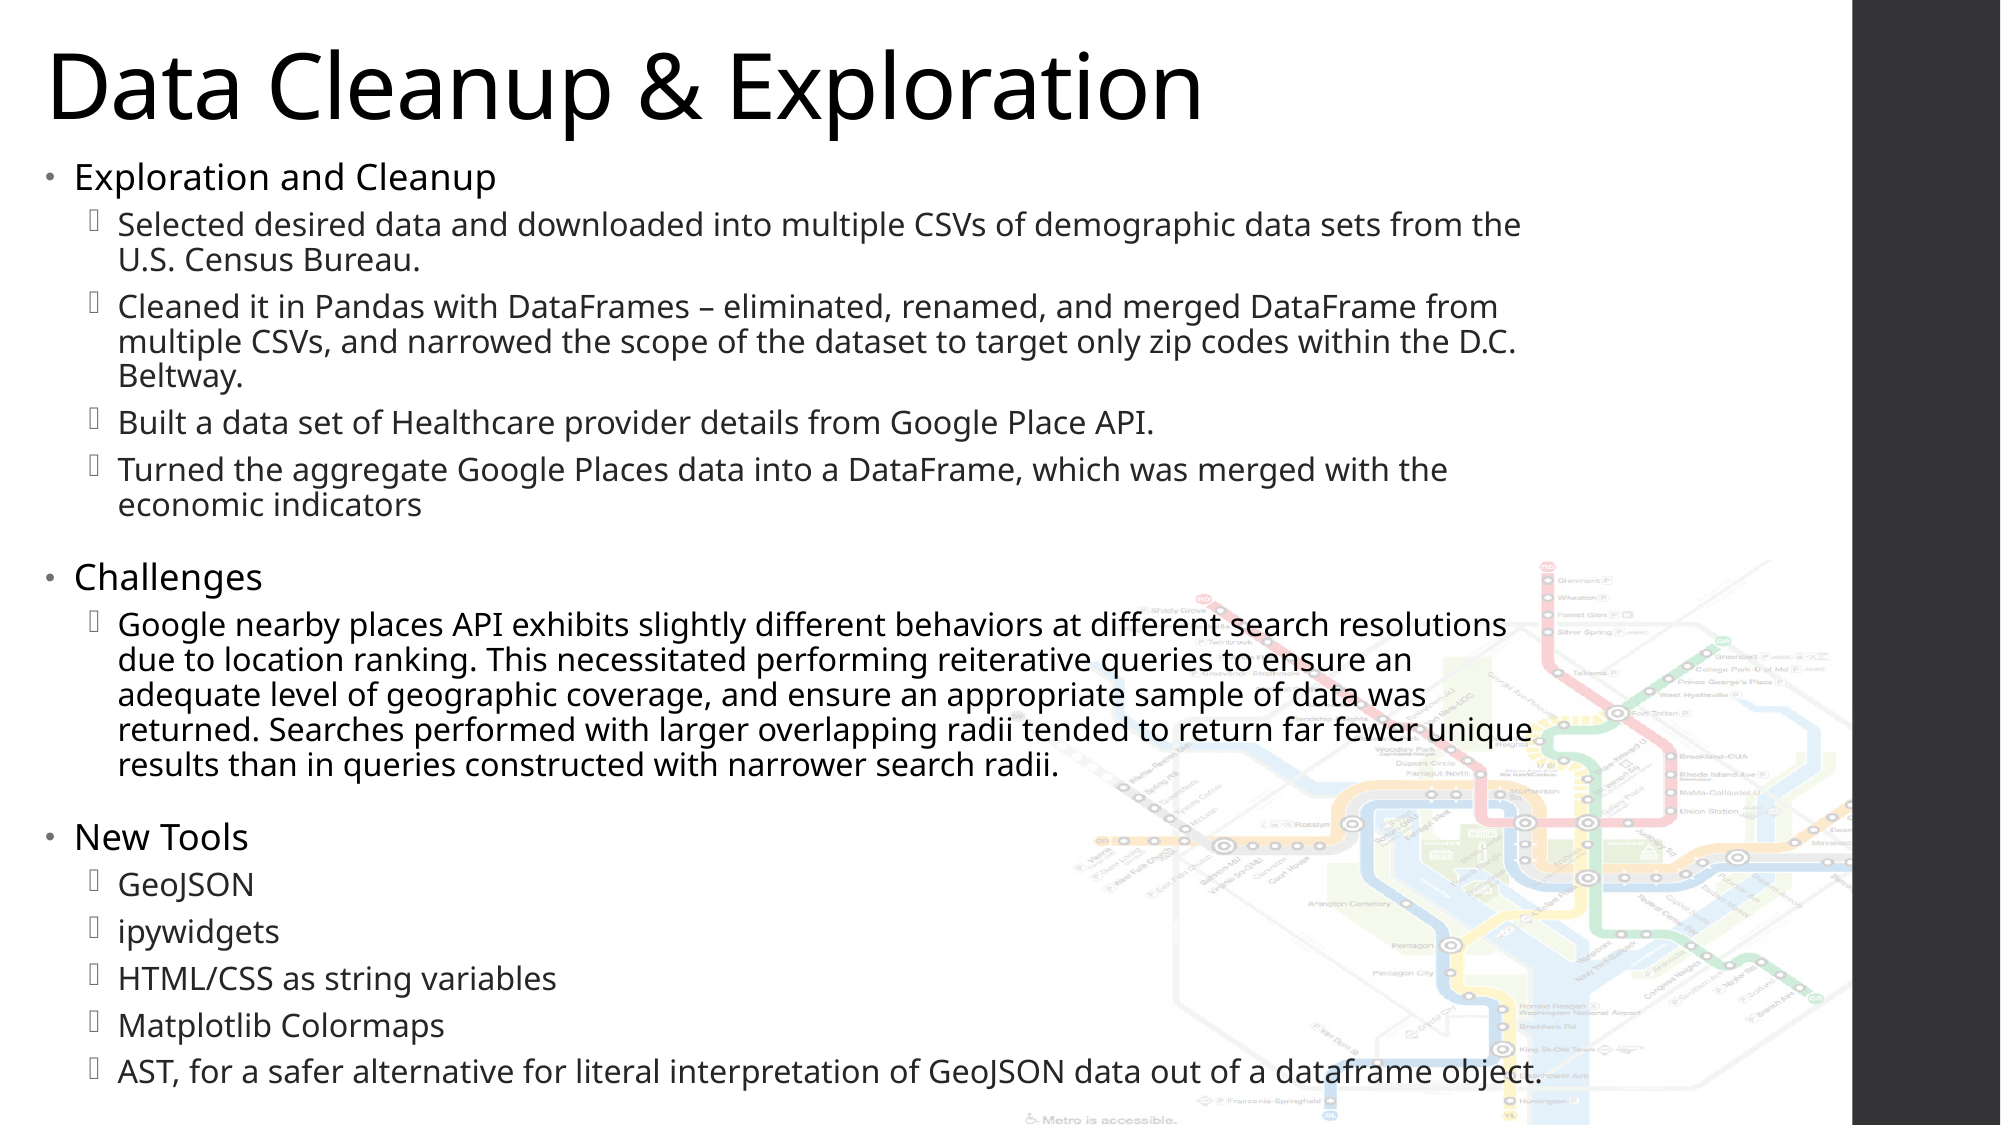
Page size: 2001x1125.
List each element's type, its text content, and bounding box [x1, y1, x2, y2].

title Data Cleanup & Exploration [29, 19, 1620, 148]
list Exploration and Cleanup Selected desired data and downloaded into multiple CSVs of demographic data sets from the U.S. Census Bureau. Cleaned it in Pandas with DataFrames – eliminated, renamed, and merged DataFrame from multiple CSVs, and narrowed the scope of the dataset to target only zip codes within the D.C. Beltway. Built a data set of Healthcare provider details from Google Place API. Turned the aggregate Google Places data into a DataFrame, which was merged with the economic indicators Challenges Google nearby places API exhibits slightly different behaviors at different search resolutions due to location ranking. This necessitated performing reiterative queries to ensure an adequate level of geographic coverage, and ensure an appropriate sample of data was returned. Searches performed with larger overlapping radii tended to return far fewer unique results than in queries constructed with narrower search radii. New Tools GeoJSON ipywidgets HTML/CSS as string variables Matplotlib Colormaps AST, for a safer alternative for literal interpretation of GeoJSON data out of a dataframe object. [29, 149, 1569, 1106]
